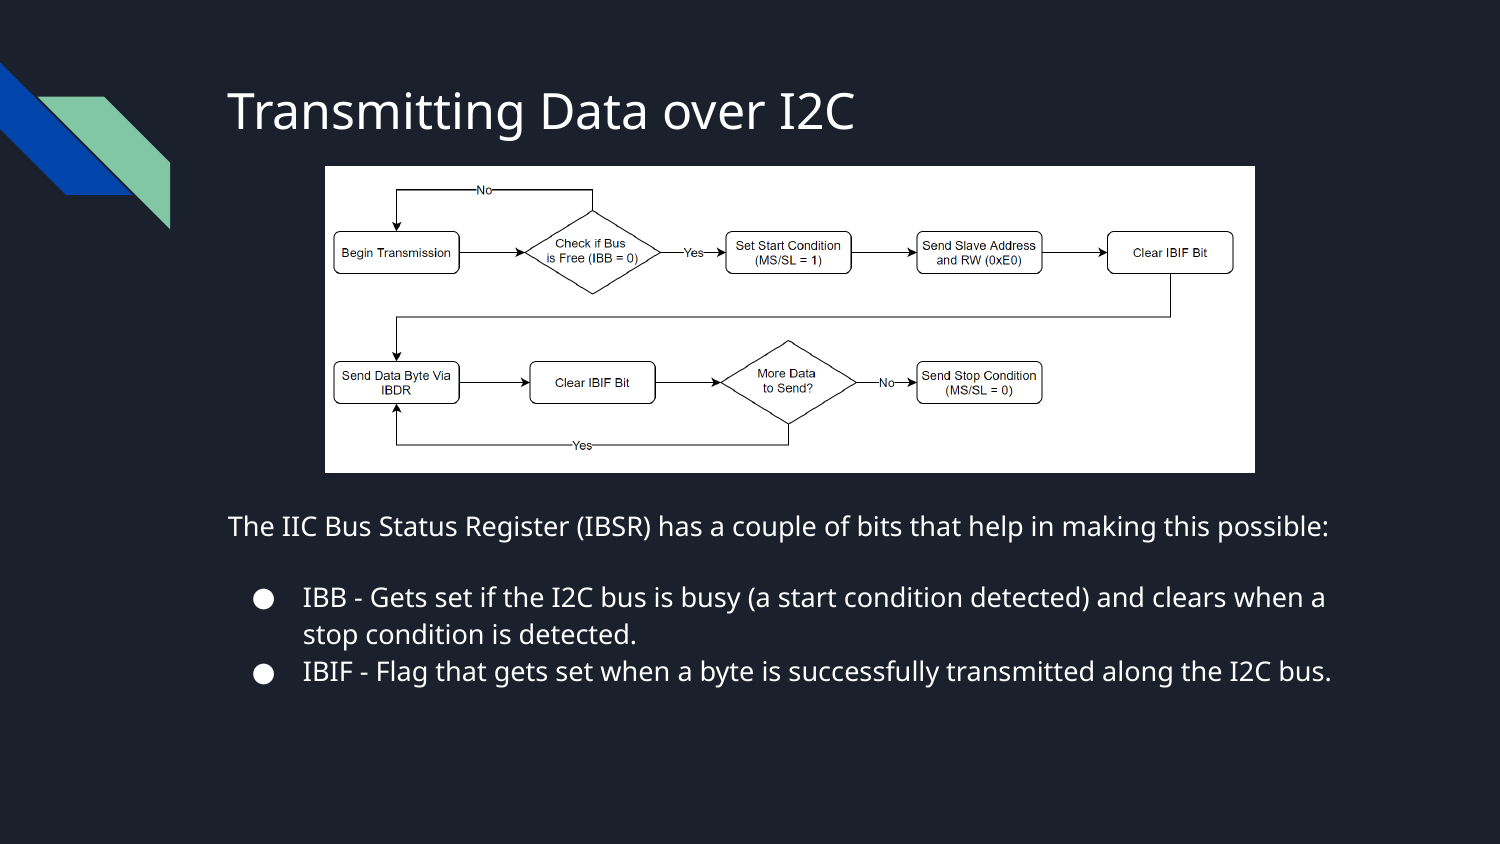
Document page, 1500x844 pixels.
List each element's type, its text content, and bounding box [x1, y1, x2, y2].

list The IIC Bus Status Register (IBSR) has a couple of bits that help in making this possible: IBB - Gets set if the I2C bus is busy (a start condition detected) and clears when a stop condition is detected. IBIF - Flag that gets set when a byte is successfully transmitted along the I2C bus. [212, 489, 1368, 735]
title Transmitting Data over I2C [212, 64, 1368, 215]
picture [325, 166, 1255, 474]
